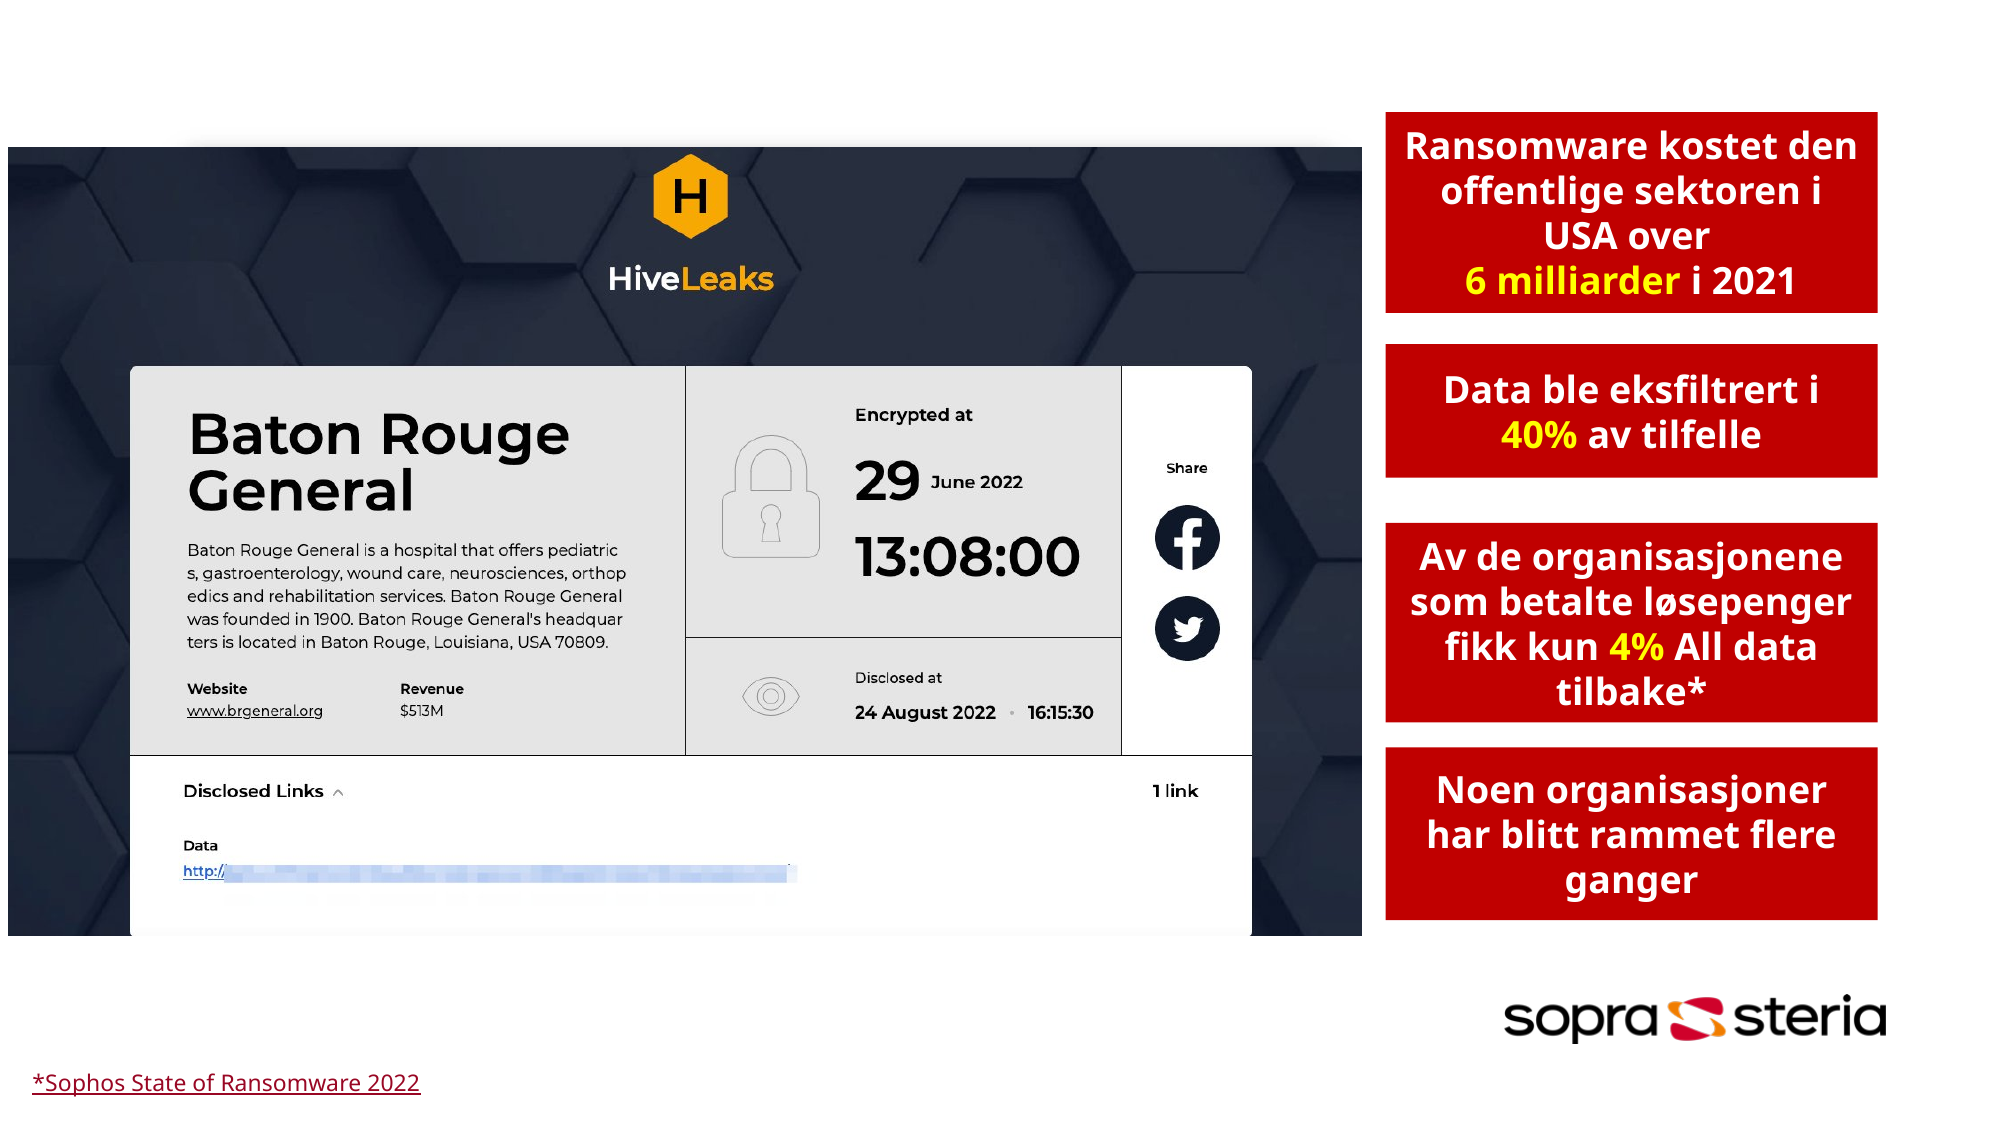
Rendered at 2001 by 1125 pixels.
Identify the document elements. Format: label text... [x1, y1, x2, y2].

text_box Noen organisasjoner har blitt rammet flere ganger [1385, 746, 1879, 921]
picture [1504, 994, 1886, 1044]
text_box Data ble eksfiltrert i 40% av tilfelle [1385, 343, 1879, 479]
text_box Ransomware kostet den offentlige sektoren i USA over 6 milliarder i 2021 [1385, 111, 1879, 314]
text_box Av de organisasjonene som betalte løsepenger fikk kun 4% All data tilbake* [1385, 522, 1879, 723]
picture [8, 123, 1371, 936]
text_box *Sophos State of Ransomware 2022 [17, 1061, 1282, 1107]
